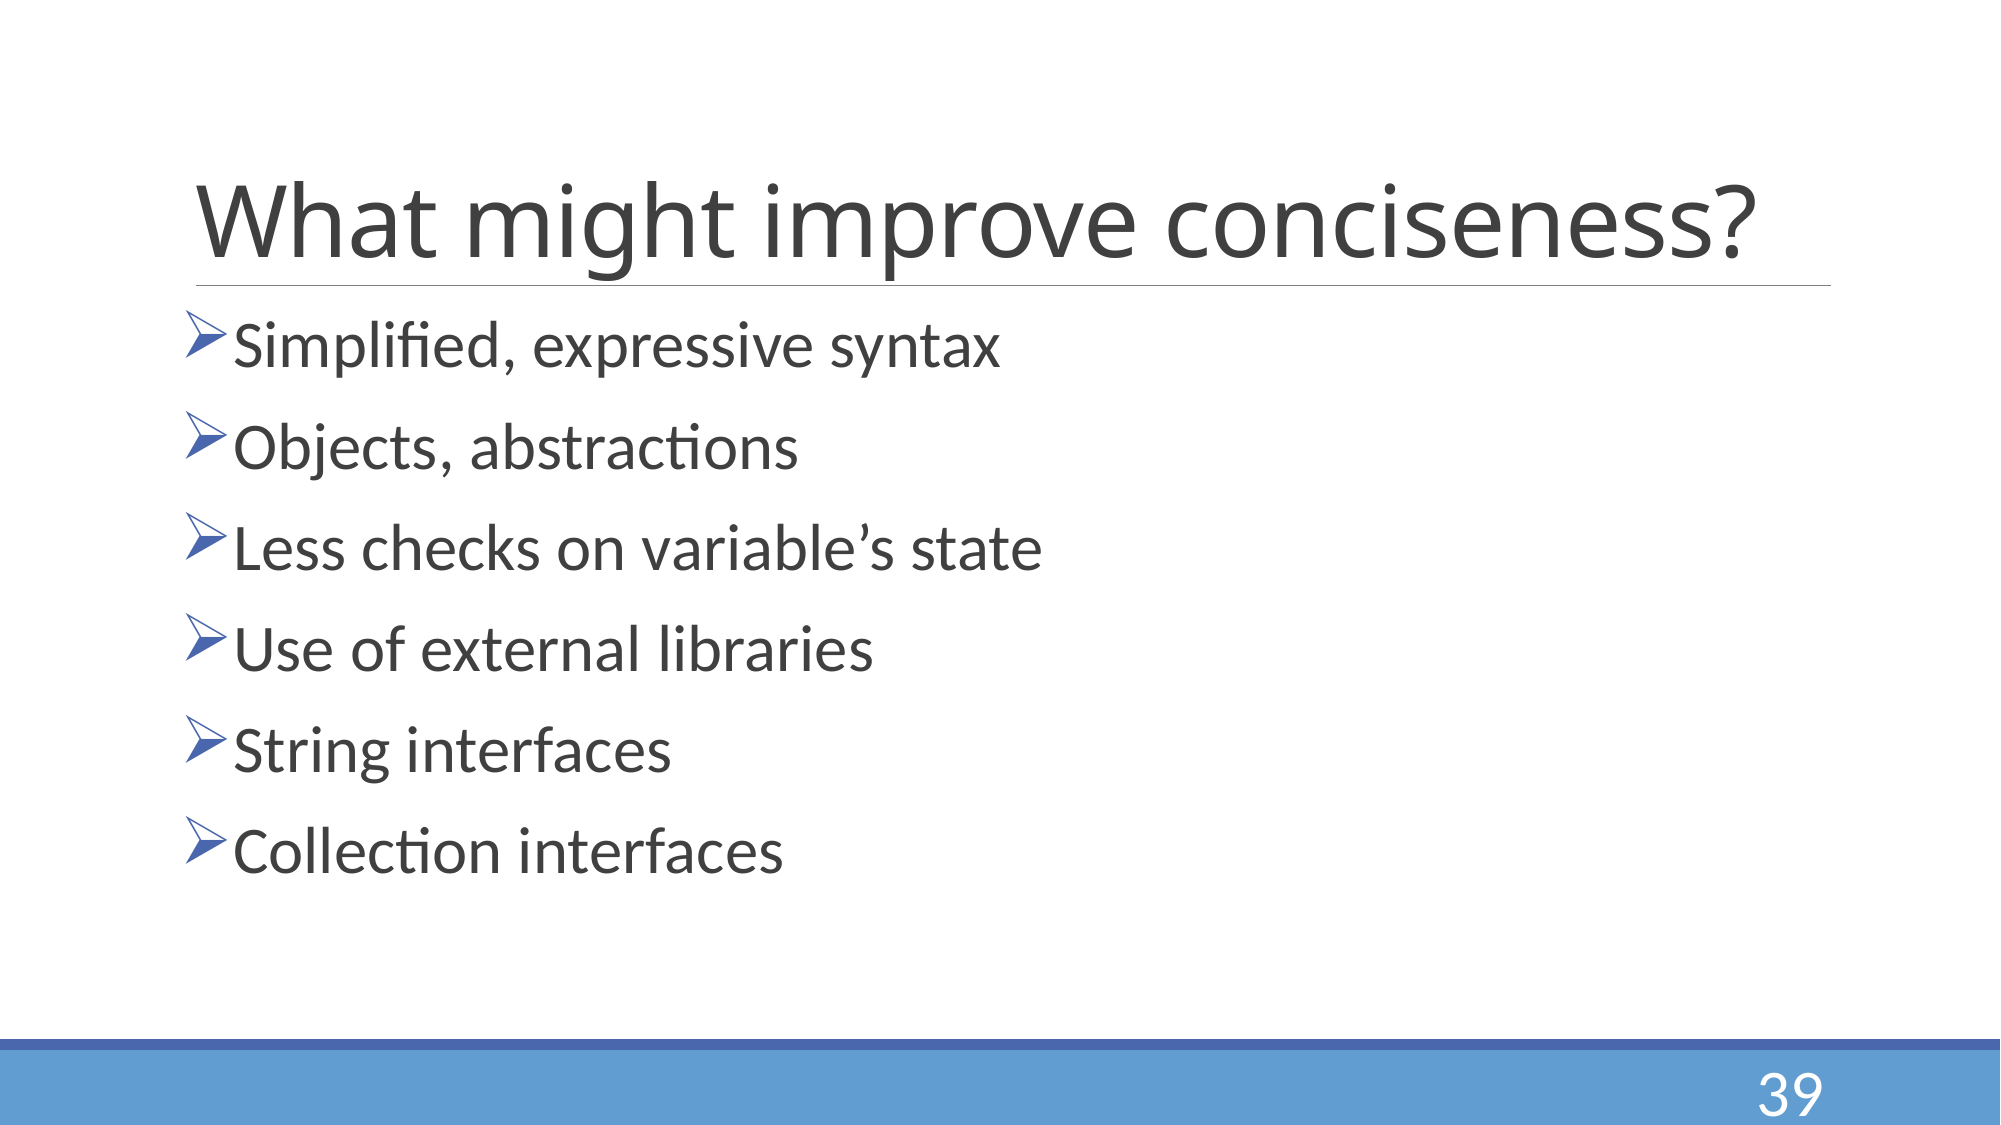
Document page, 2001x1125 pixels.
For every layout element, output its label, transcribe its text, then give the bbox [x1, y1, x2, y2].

list Simplified, expressive syntax Objects, abstractions Less checks on variable’s state Use of external libraries String interfaces Collection interfaces [180, 302, 1830, 963]
slide_number 39 [1624, 1059, 1840, 1120]
title What might improve conciseness? [180, 47, 1830, 285]
